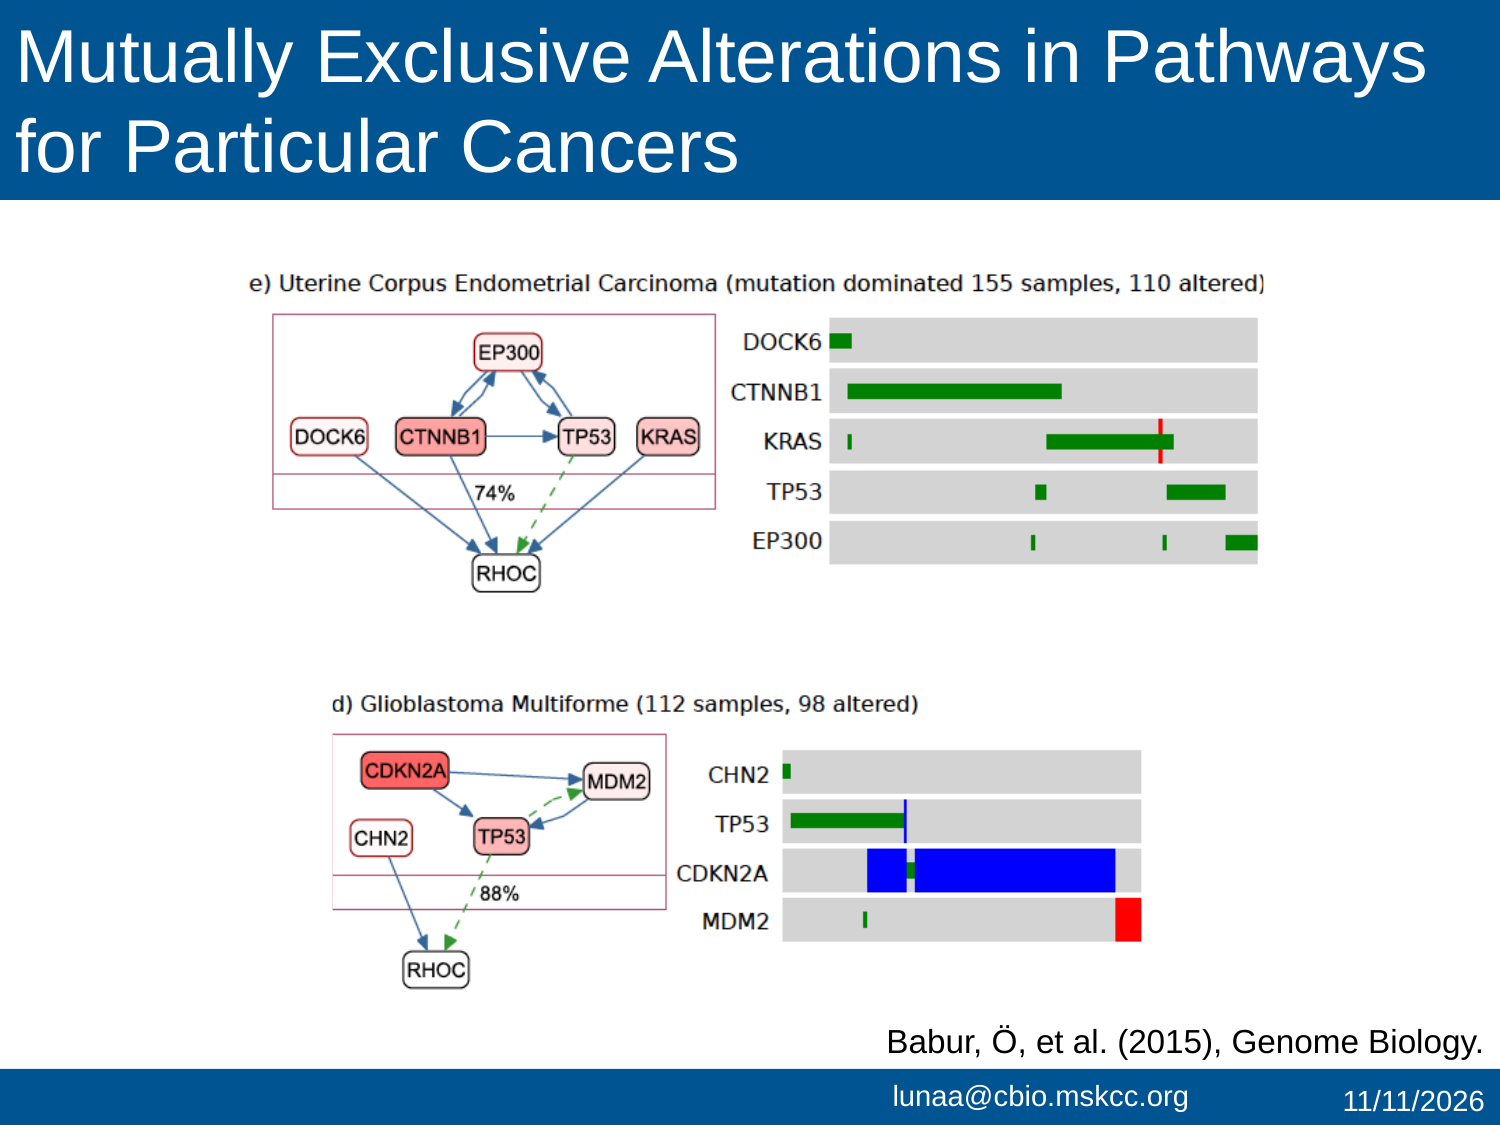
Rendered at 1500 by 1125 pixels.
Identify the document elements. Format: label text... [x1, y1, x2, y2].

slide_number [1187, 1068, 1500, 1125]
text_box Babur, Ö, et al. (2015), Genome Biology. [0, 1012, 1500, 1068]
title Mutually Exclusive Alterations in Pathways for Particular Cancers [0, 0, 1500, 188]
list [236, 261, 1264, 593]
picture [332, 682, 1164, 1002]
